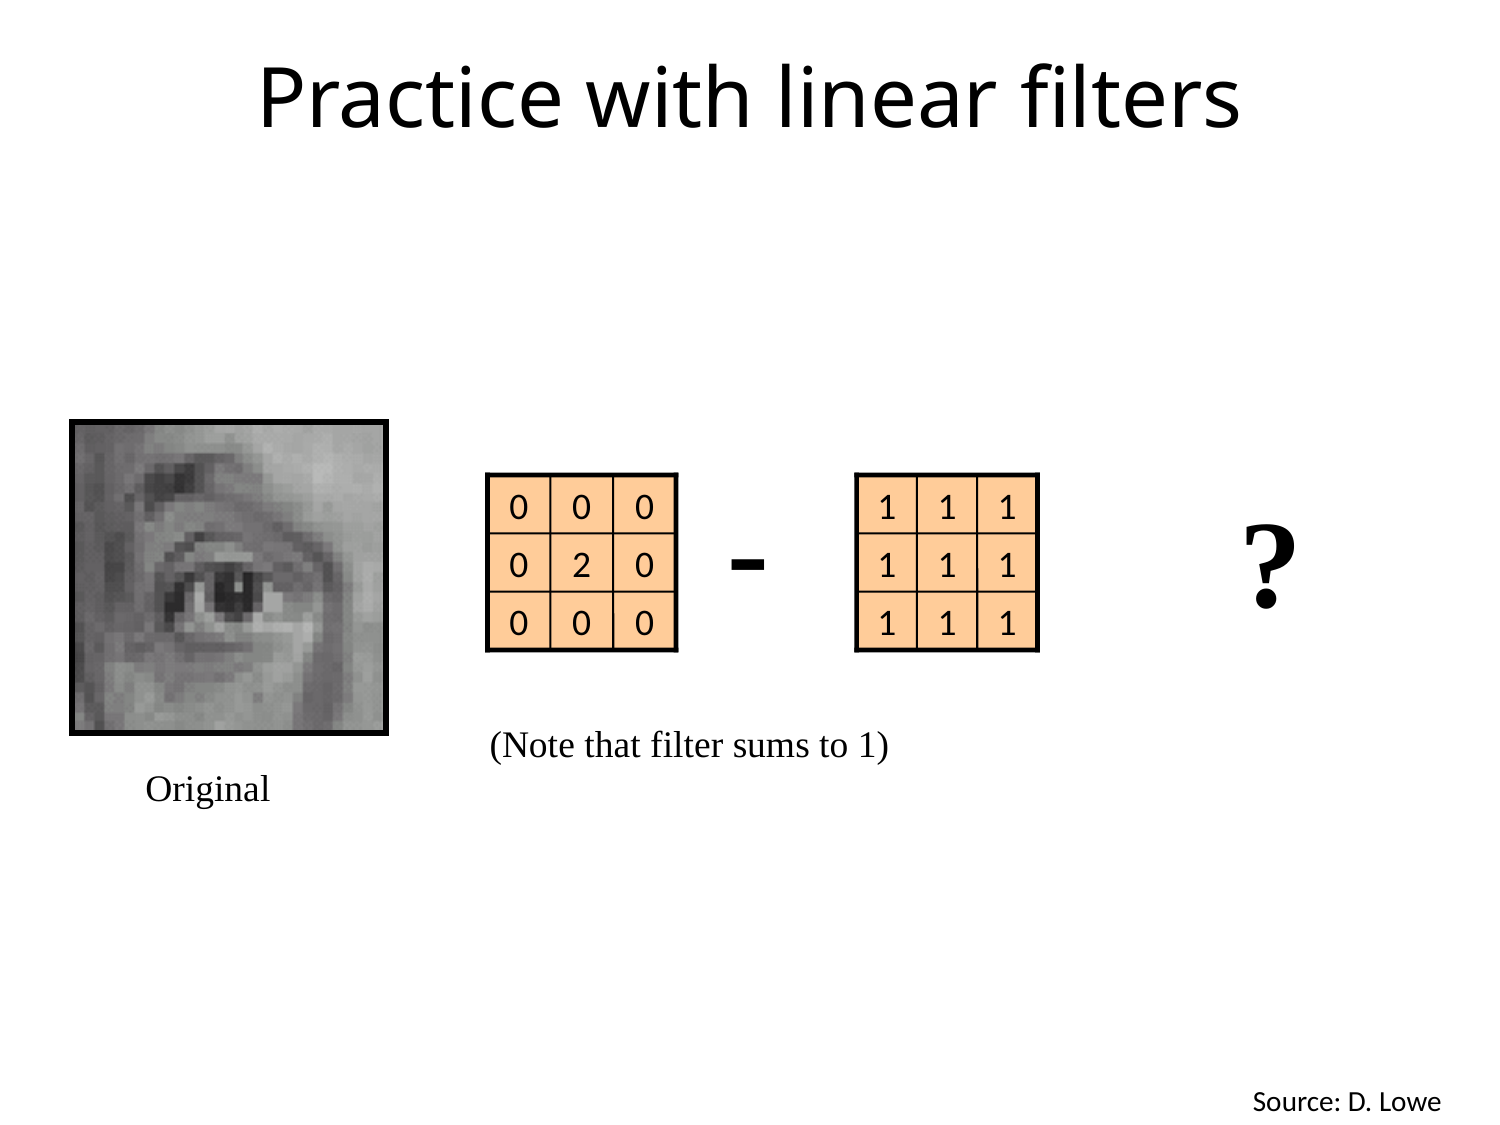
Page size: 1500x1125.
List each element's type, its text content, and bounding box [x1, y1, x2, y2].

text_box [487, 474, 677, 651]
title Practice with linear filters [75, 0, 1425, 188]
text_box Source: D. Lowe [1238, 1074, 1457, 1125]
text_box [812, 474, 1038, 651]
text_box (Note that filter sums to 1) [474, 712, 1075, 773]
text_box - [712, 462, 785, 628]
picture [74, 424, 383, 730]
text_box Original [130, 756, 286, 817]
text_box ? [1225, 474, 1318, 640]
